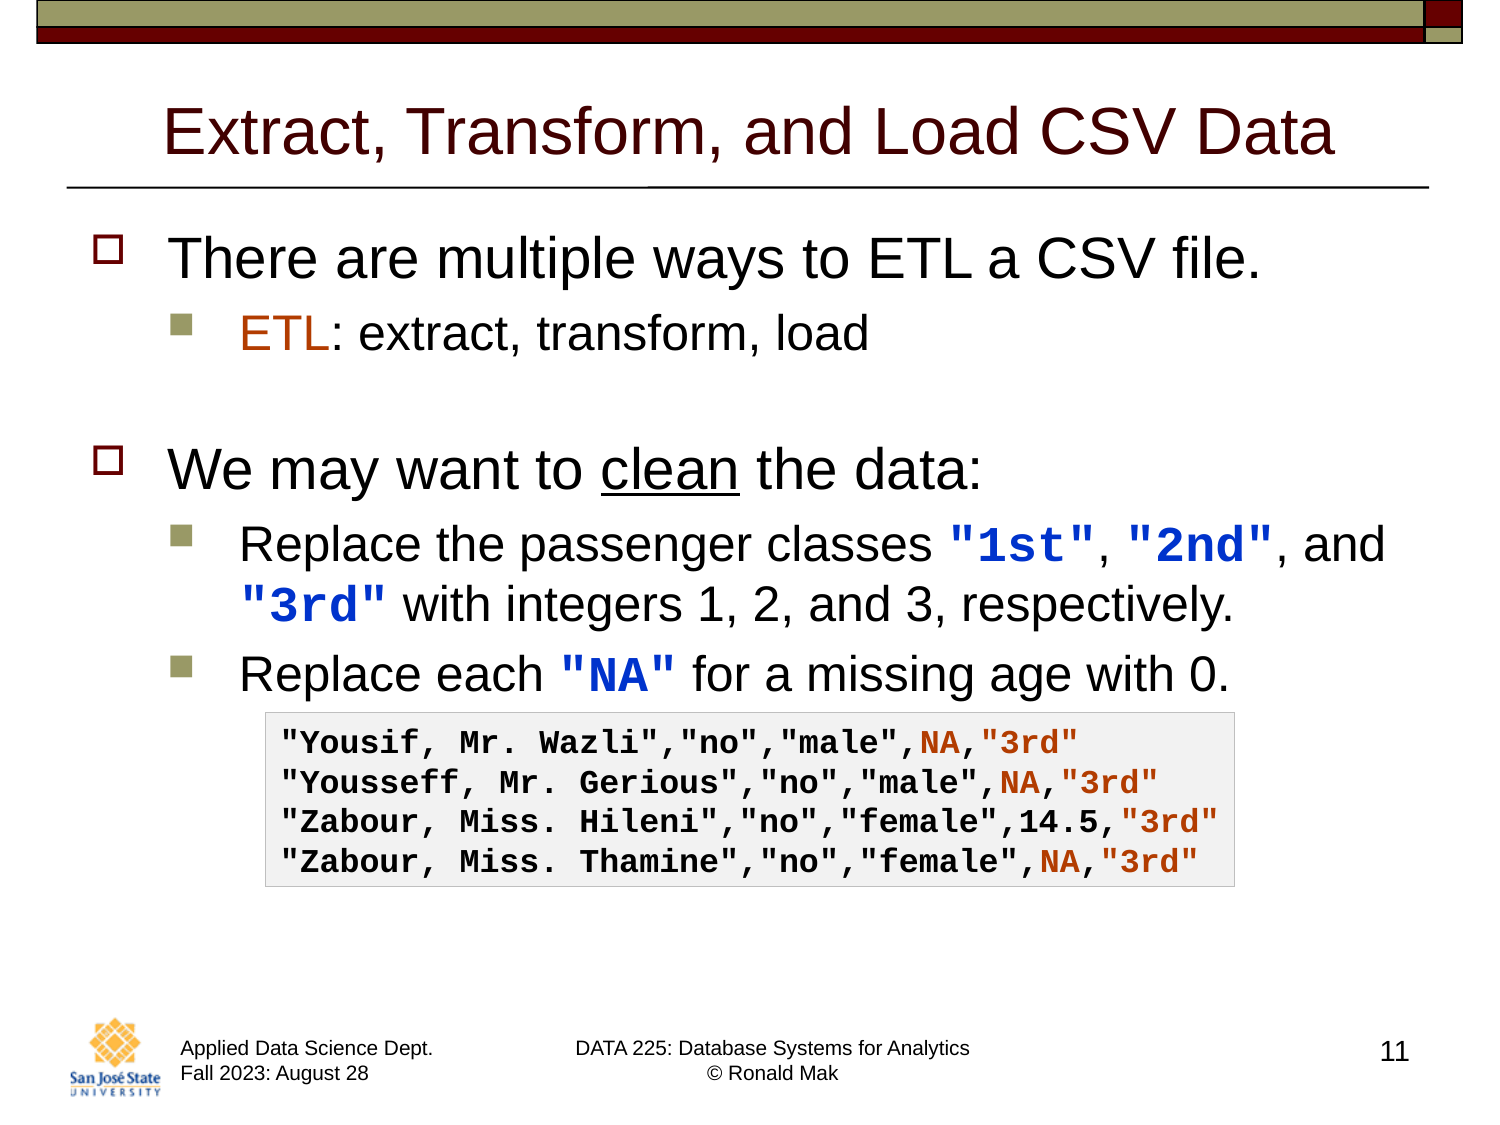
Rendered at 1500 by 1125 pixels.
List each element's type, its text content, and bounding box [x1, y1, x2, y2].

title Extract, Transform, and Load CSV Data [75, 67, 1425, 175]
picture [60, 1012, 166, 1112]
text_box "Yousif, Mr. Wazli","no","male",NA,"3rd" "Yousseff, Mr. Gerious","no","male",NA,"3rd" "Zabour, Miss. Hileni","no","female",14.5,"3rd" "Zabour, Miss. Thamine","no","female",NA,"3rd" [265, 712, 1235, 887]
slide_number 11 [1112, 1025, 1425, 1100]
list There are multiple ways to ETL a CSV file. ETL: extract, transform, load We may want to clean the data: Replace the passenger classes "1st", "2nd", and "3rd" with integers 1, 2, and 3, respectively. Replace each "NA" for a missing age with 0. [75, 212, 1455, 704]
